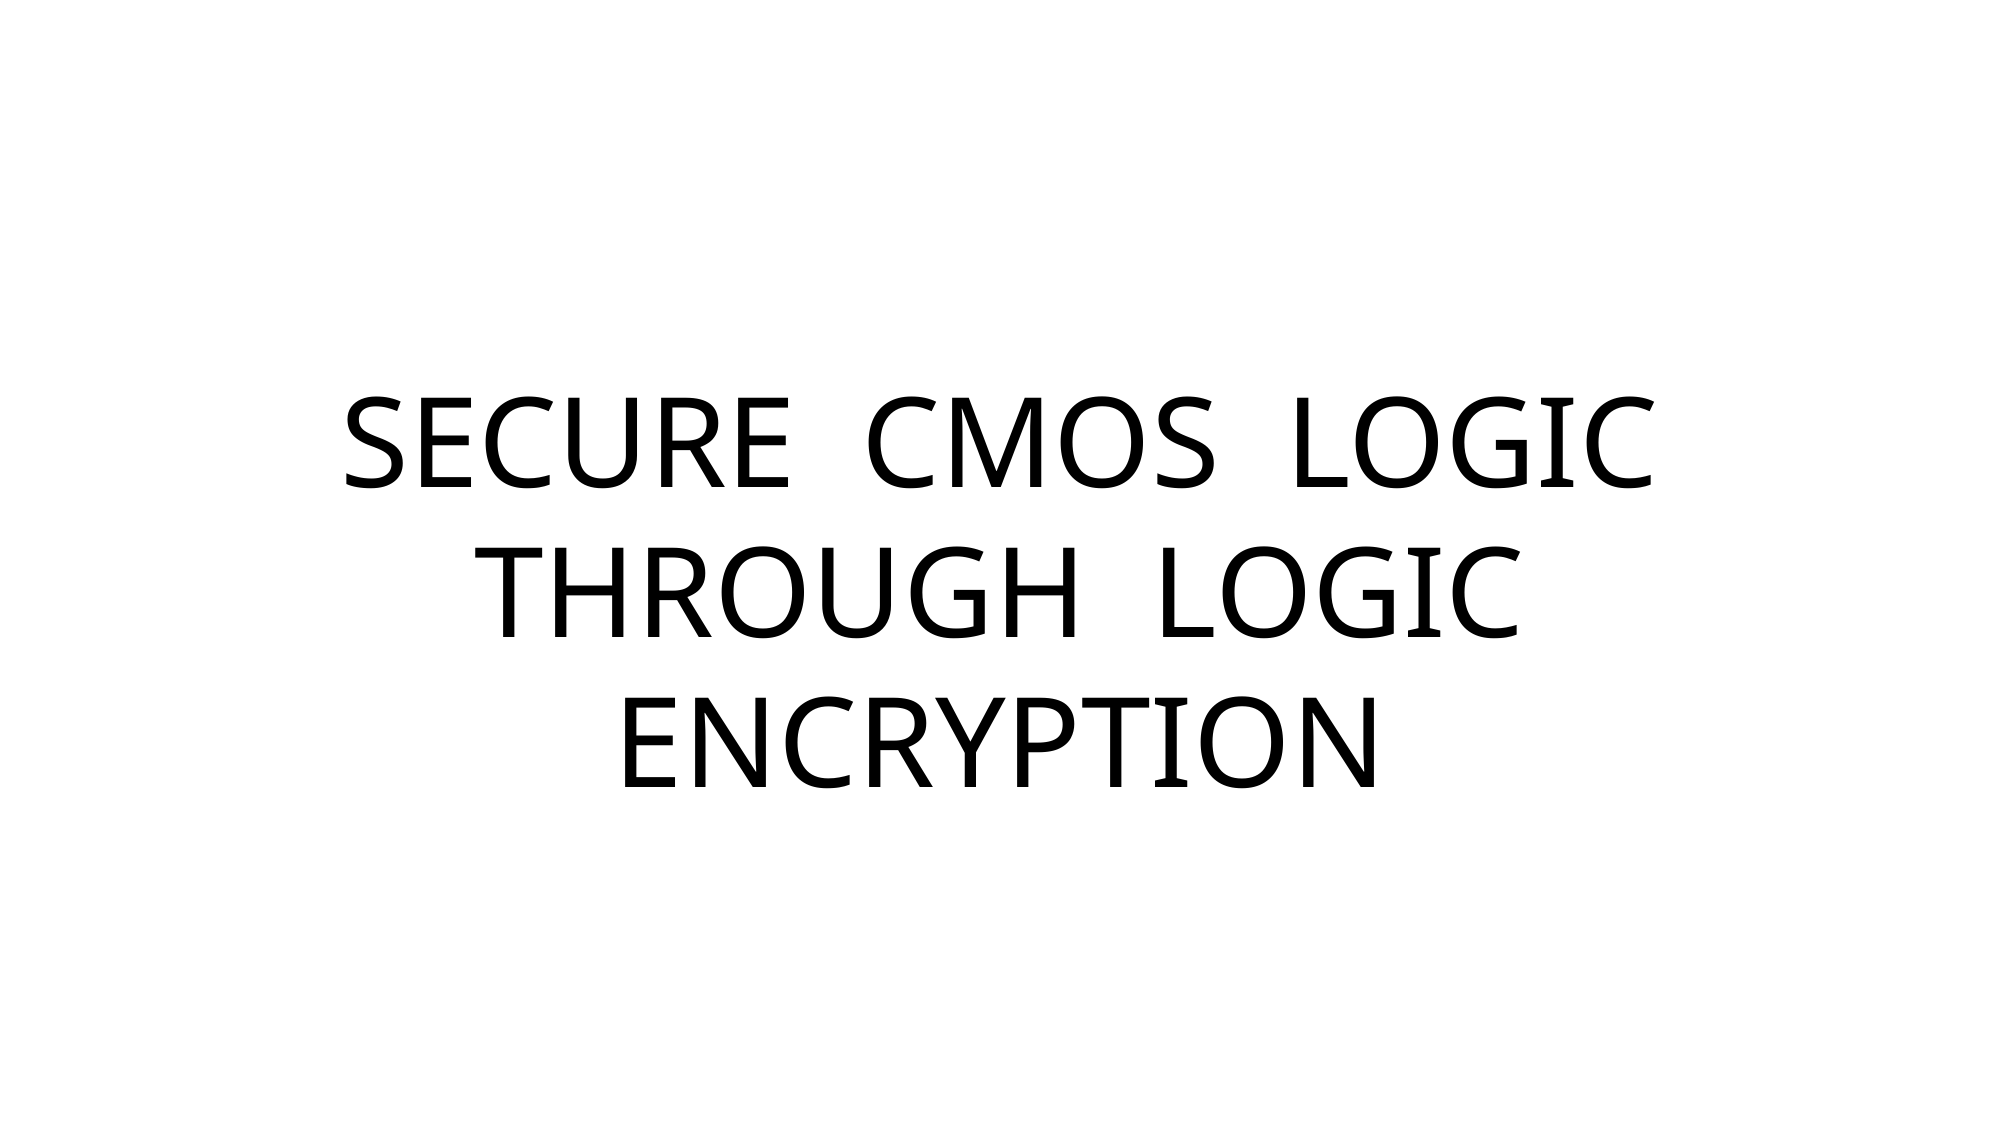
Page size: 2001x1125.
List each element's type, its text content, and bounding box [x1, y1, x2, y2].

title SECURE CMOS LOGIC THROUGH LOGIC ENCRYPTION [305, 442, 1695, 733]
